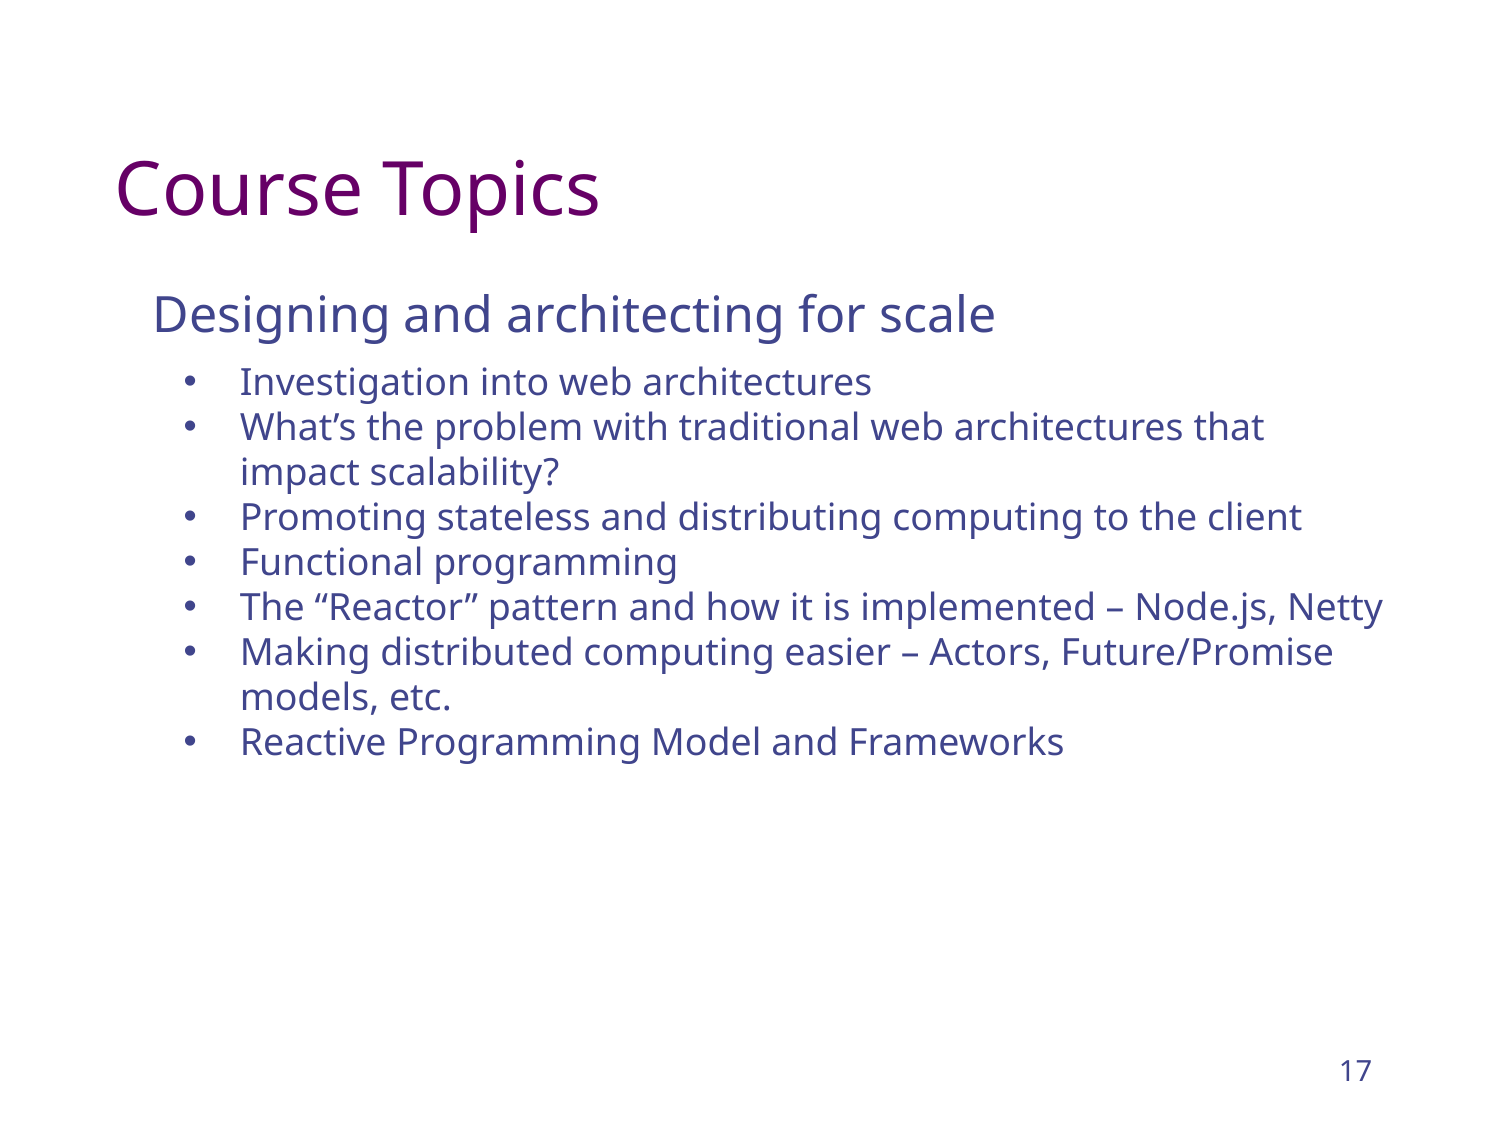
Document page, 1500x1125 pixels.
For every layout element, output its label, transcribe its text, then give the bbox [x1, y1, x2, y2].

text_box Investigation into web architectures What’s the problem with traditional web architectures that impact scalability? Promoting stateless and distributing computing to the client Functional programming The “Reactor” pattern and how it is implemented – Node.js, Netty Making distributed computing easier – Actors, Future/Promise models, etc. Reactive Programming Model and Frameworks [168, 350, 1400, 771]
slide_number 17 [1074, 1025, 1388, 1100]
text_box Designing and architecting for scale [138, 274, 1012, 350]
title Course Topics [99, 50, 1375, 238]
